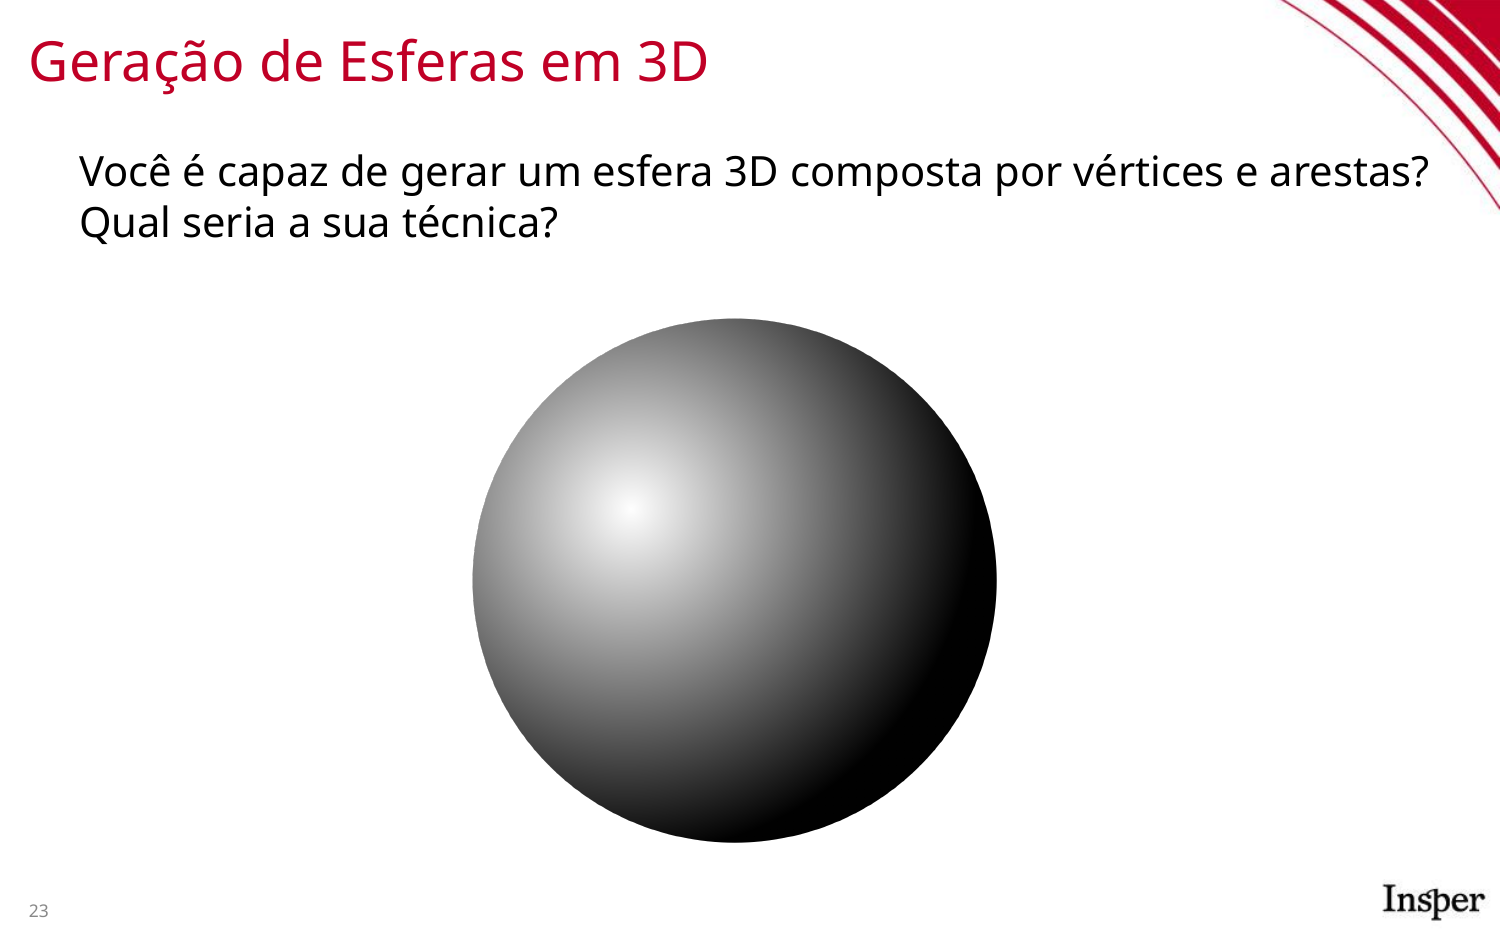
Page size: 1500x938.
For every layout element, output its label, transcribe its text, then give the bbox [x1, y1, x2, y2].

slide_number 23 [0, 887, 78, 938]
title Geração de Esferas em 3D [13, 18, 1397, 104]
list Você é capaz de gerar um esfera 3D composta por vértices e arestas? Qual seria a sua técnica? [64, 137, 1447, 323]
picture [249, 0, 1500, 938]
